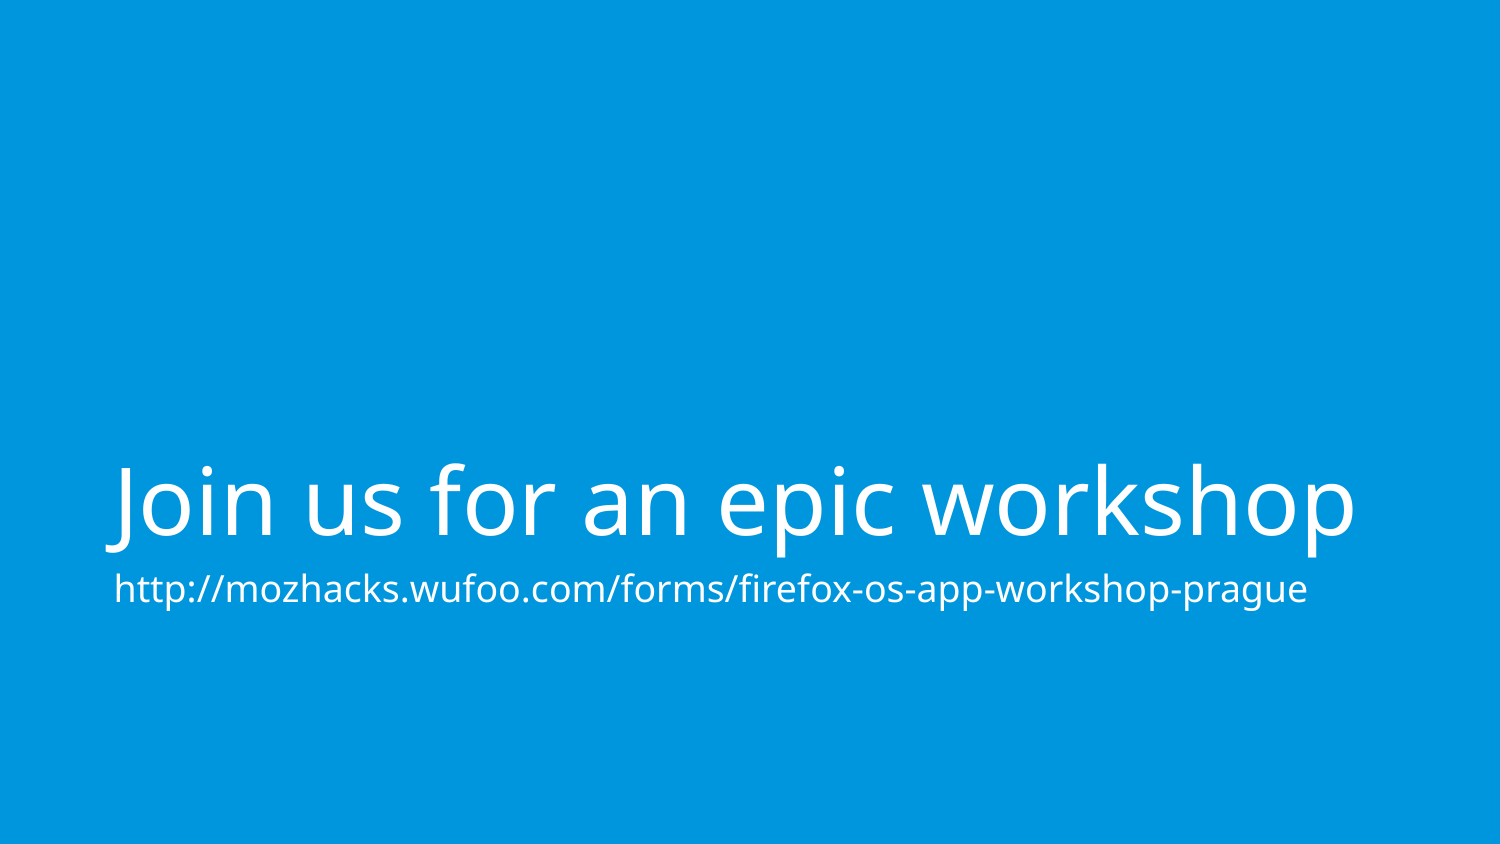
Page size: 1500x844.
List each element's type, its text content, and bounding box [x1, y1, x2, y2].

title Join us for an epic workshop [102, 210, 1397, 562]
list http://mozhacks.wufoo.com/forms/firefox-os-app-workshop-prague [102, 564, 1397, 750]
